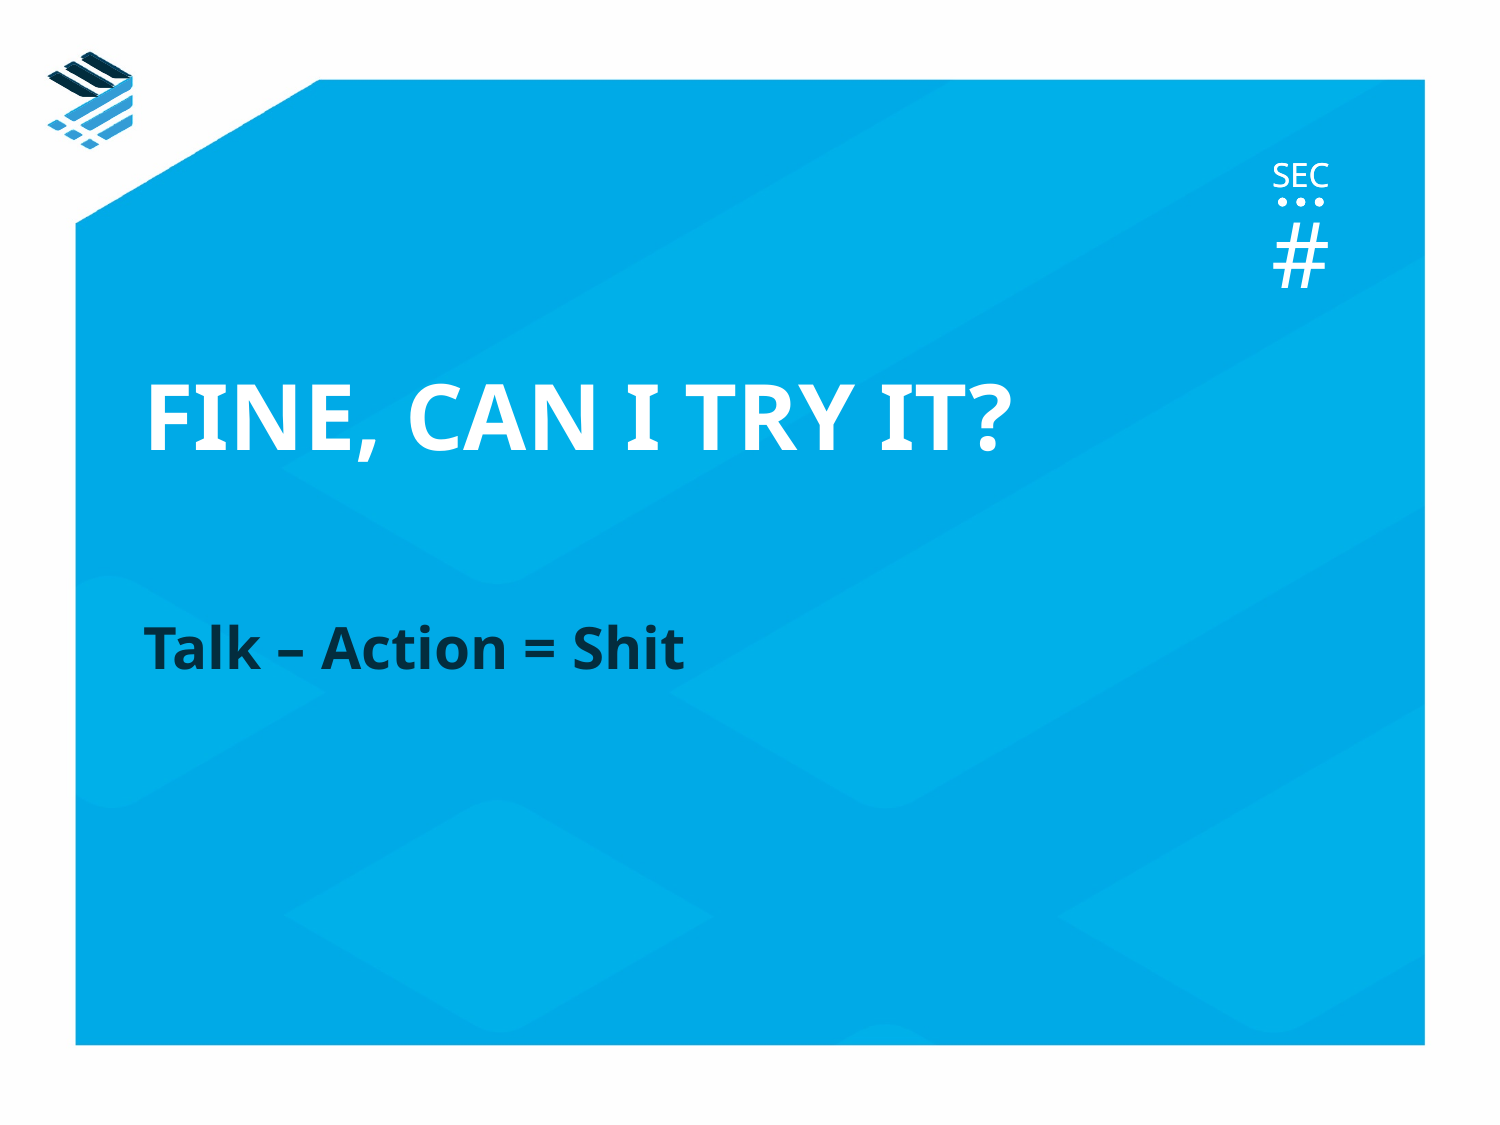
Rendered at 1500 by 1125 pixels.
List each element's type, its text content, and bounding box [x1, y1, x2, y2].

text_box Talk – Action = Shit [128, 612, 1048, 738]
text_box # [1243, 201, 1359, 333]
picture [0, 0, 1500, 1125]
text_box SEC [1238, 147, 1364, 202]
text_box Fine, Can I try it? [129, 363, 1048, 582]
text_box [1277, 197, 1324, 207]
